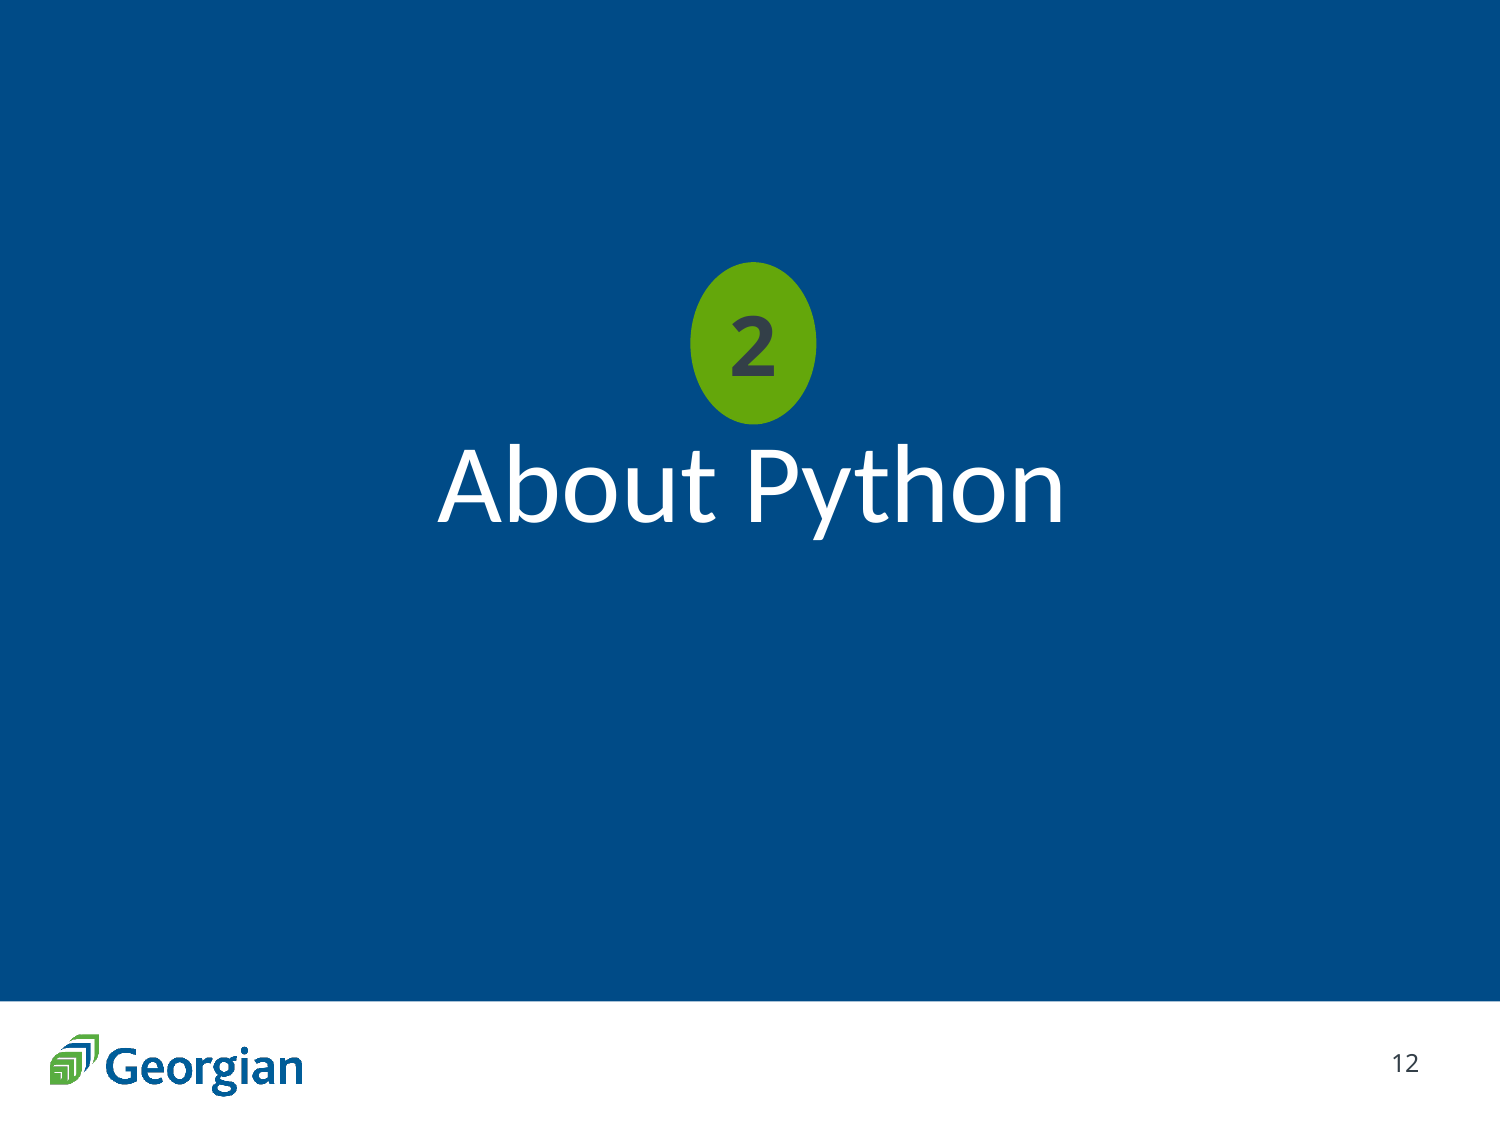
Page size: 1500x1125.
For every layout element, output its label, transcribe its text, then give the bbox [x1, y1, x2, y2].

text_box 2 [688, 260, 819, 427]
list About Python [107, 125, 1400, 830]
picture [24, 1017, 328, 1122]
